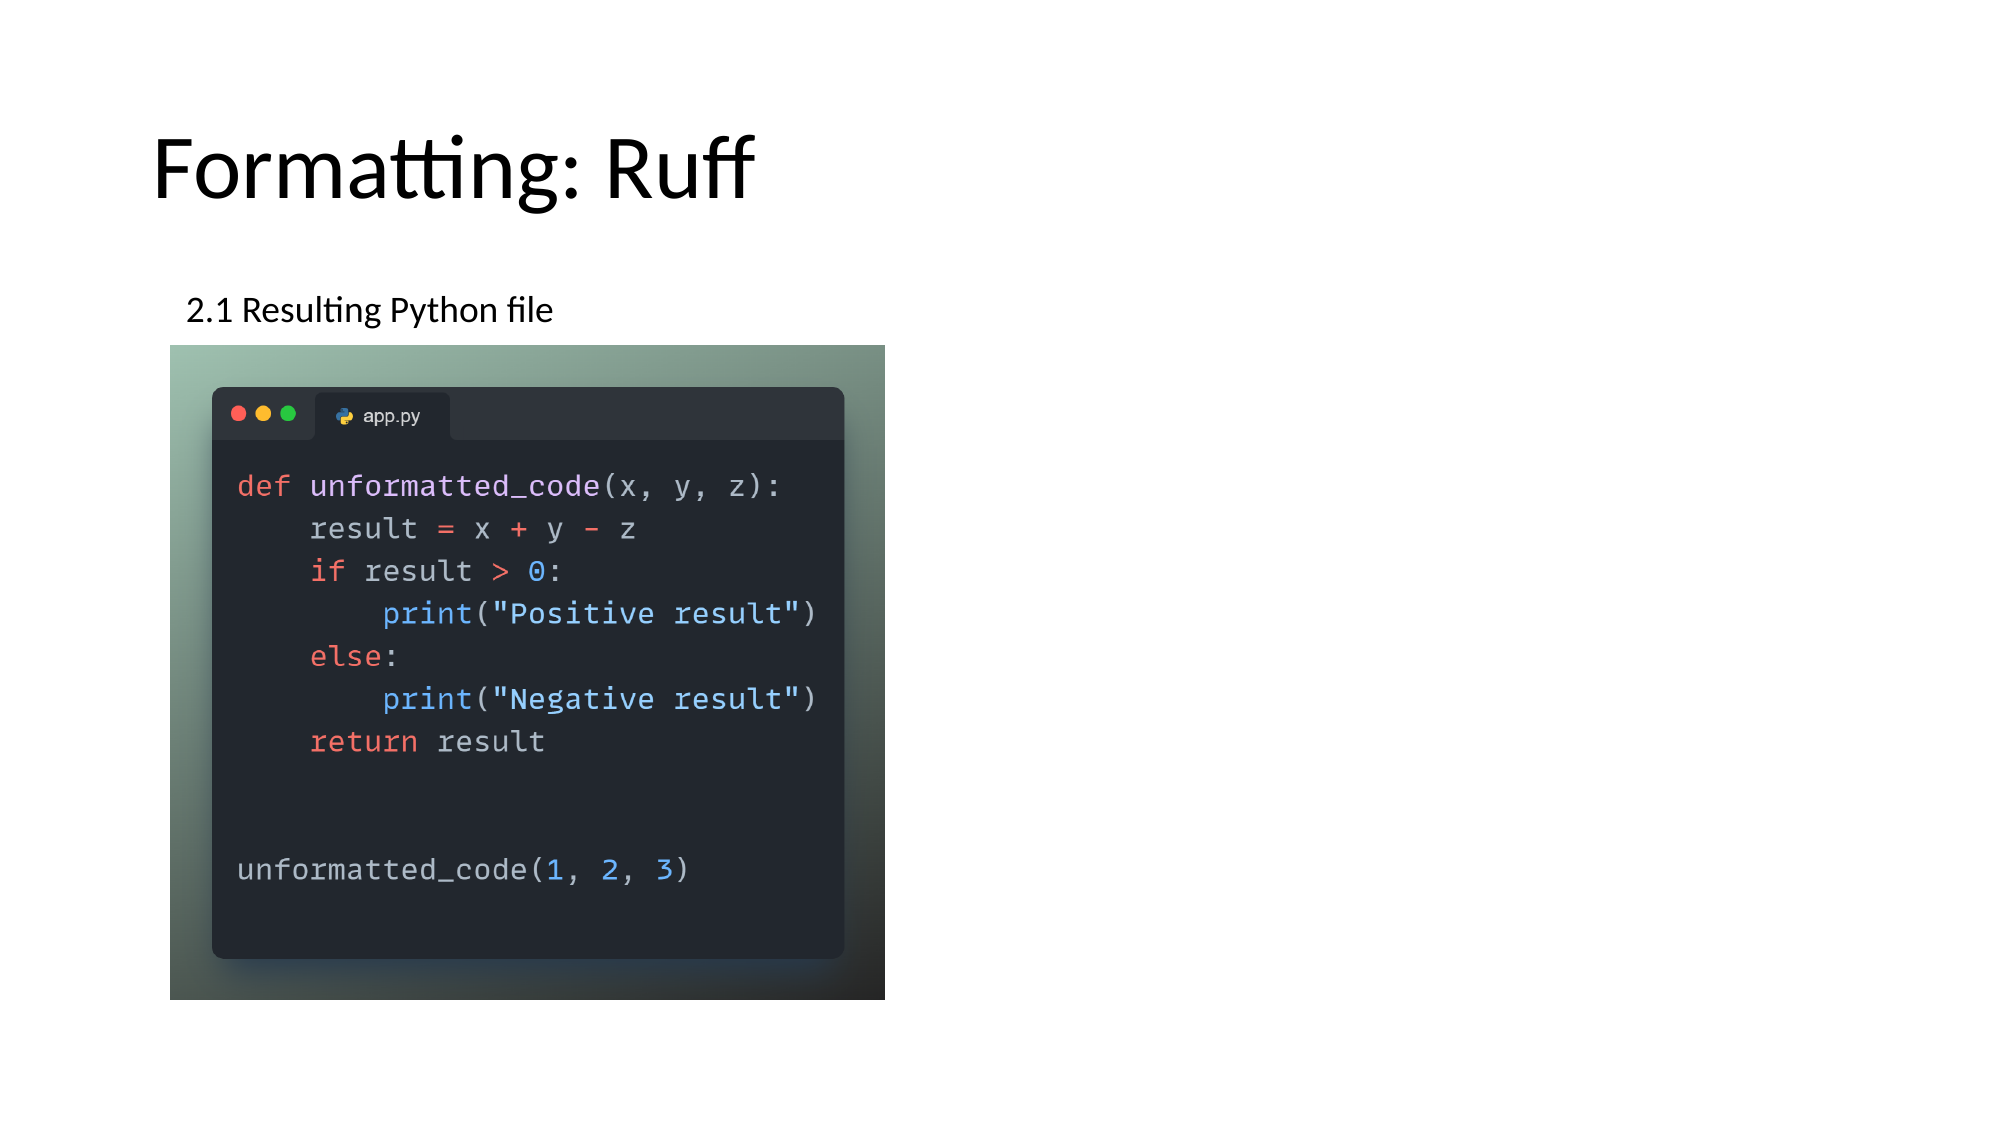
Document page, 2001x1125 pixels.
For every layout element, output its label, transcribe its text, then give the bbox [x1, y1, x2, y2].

title Formatting: Ruff [137, 59, 1863, 278]
picture [170, 345, 885, 1000]
text_box 2.1 Resulting Python file [170, 277, 710, 338]
